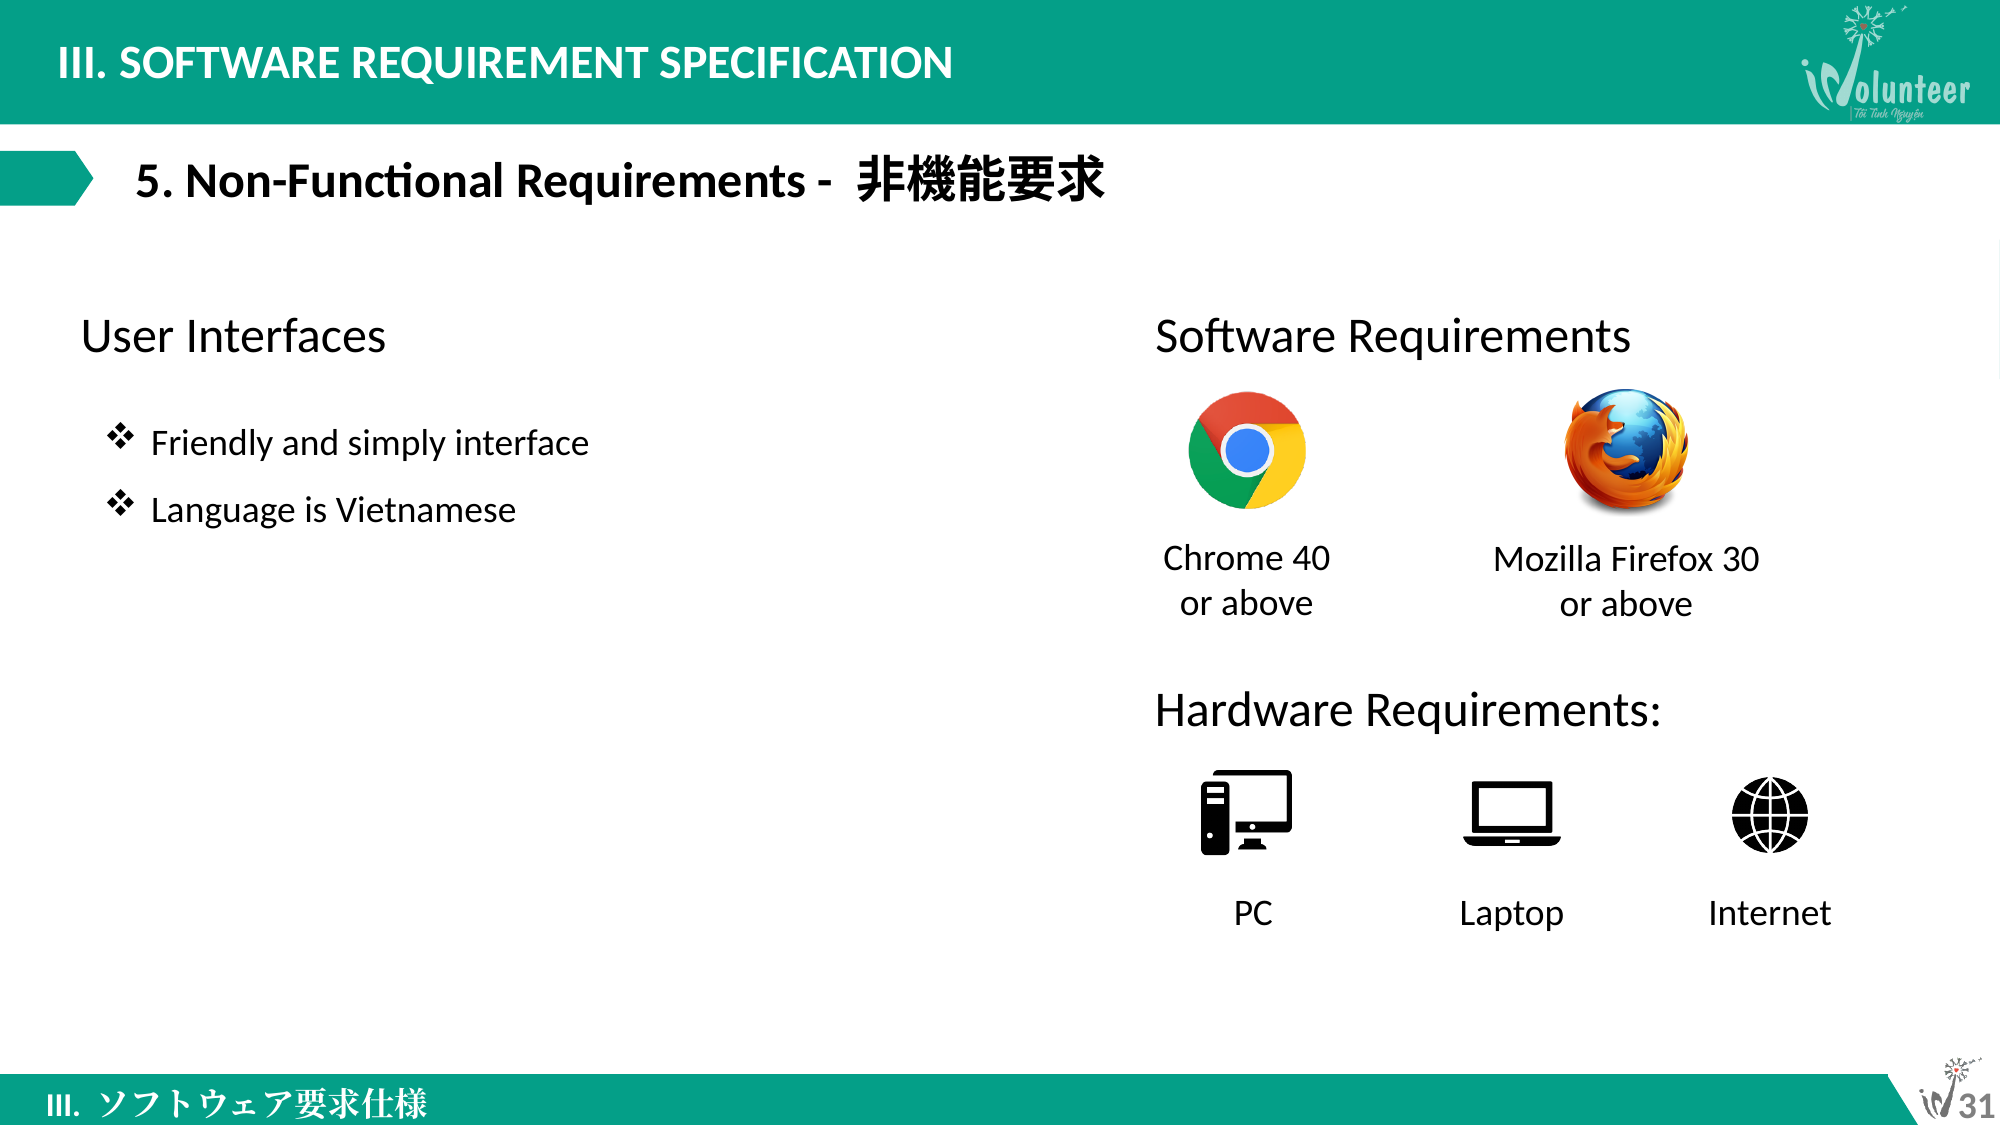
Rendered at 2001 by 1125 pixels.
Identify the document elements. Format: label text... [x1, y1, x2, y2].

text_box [0, 140, 1138, 216]
picture [1919, 1057, 1982, 1119]
text_box 31 [1943, 1073, 2000, 1125]
text_box Hardware Requirements: [1140, 669, 1690, 744]
text_box User Interfaces [65, 295, 402, 370]
text_box [1919, 1119, 1943, 1125]
text_box Laptop [1444, 880, 1580, 941]
text_box Friendly and simply interface Language is Vietnamese [89, 388, 605, 538]
text_box [0, 0, 1779, 125]
picture [1182, 385, 1312, 515]
text_box [0, 125, 2000, 1074]
picture [1732, 777, 1808, 853]
text_box Chrome 40 or above [1134, 525, 1360, 631]
picture [1201, 767, 1292, 858]
picture [1463, 764, 1561, 863]
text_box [0, 1074, 1919, 1125]
text_box PC [1218, 880, 1288, 941]
text_box [1779, 0, 1997, 125]
text_box Internet [1693, 880, 1847, 941]
picture [1561, 388, 1691, 518]
text_box Software Requirements [1140, 295, 1647, 370]
text_box Mozilla Firefox 30 or above [1474, 526, 1779, 632]
text_box III. SOFTWARE REQUIREMENT SPECIFICATION [42, 23, 971, 96]
